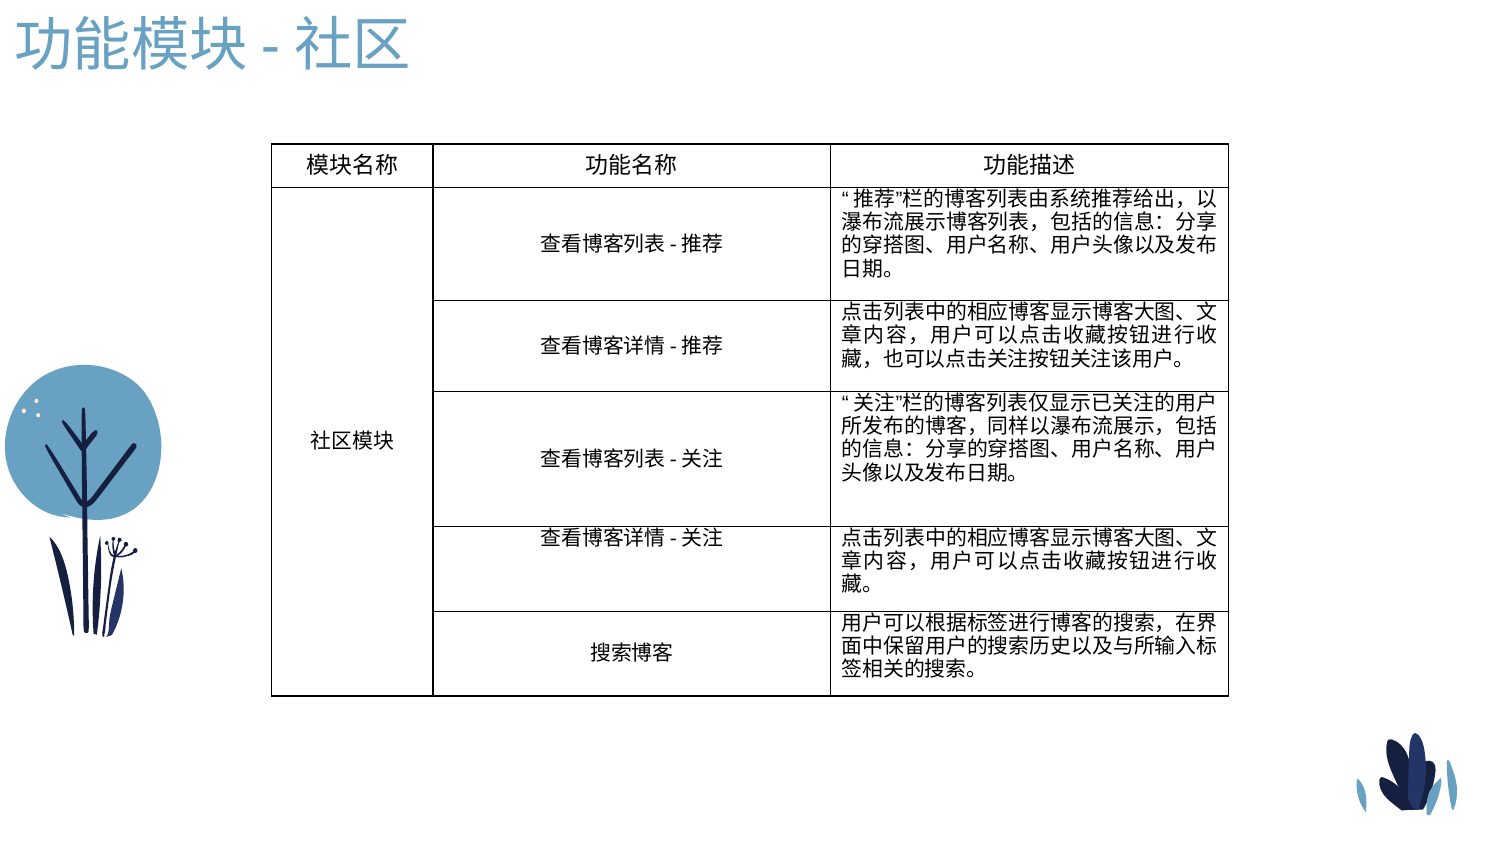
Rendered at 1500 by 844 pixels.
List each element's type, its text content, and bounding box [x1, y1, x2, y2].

table_cell 查看博客详情-关注 [434, 527, 830, 611]
table_cell 查看博客详情-推荐 [434, 301, 830, 391]
table_header 模块名称 [272, 145, 432, 187]
table_cell 社区模块 [272, 188, 432, 695]
table_cell 查看博客列表-关注 [434, 392, 830, 526]
text_box 功能模块-社区 [0, 0, 627, 85]
table_cell “关注”栏的博客列表仅显示已关注的用户所发布的博客，同样以瀑布流展示，包括的信息：分享的穿搭图、用户名称、用户头像以及发布日期。 [831, 392, 1228, 526]
table_header 功能名称 [434, 145, 830, 187]
table_cell 用户可以根据标签进行博客的搜索，在界面中保留用户的搜索历史以及与所输入标签相关的搜索。 [831, 612, 1228, 695]
table_cell 搜索博客 [434, 612, 830, 695]
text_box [1355, 732, 1458, 816]
table_cell 点击列表中的相应博客显示博客大图、文章内容，用户可以点击收藏按钮进行收藏，也可以点击关注按钮关注该用户。 [831, 301, 1228, 391]
table_header 功能描述 [831, 145, 1228, 187]
table_cell 查看博客列表-推荐 [434, 188, 830, 300]
table_cell “推荐”栏的博客列表由系统推荐给出，以瀑布流展示博客列表，包括的信息：分享的穿搭图、用户名称、用户头像以及发布日期。 [831, 188, 1228, 300]
table_cell 点击列表中的相应博客显示博客大图、文章内容，用户可以点击收藏按钮进行收藏。 [831, 527, 1228, 611]
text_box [0, 364, 168, 638]
